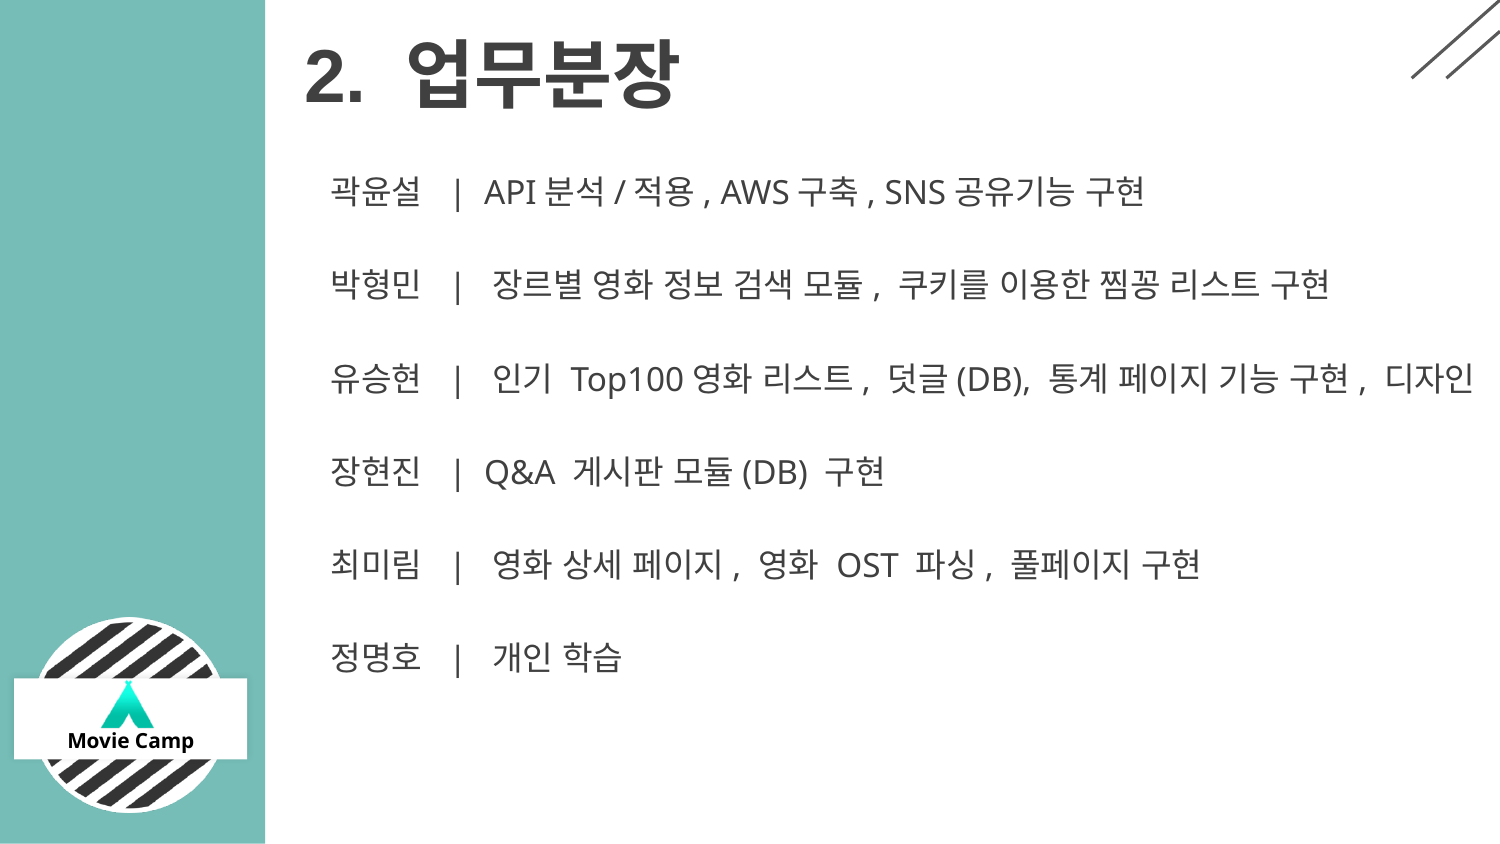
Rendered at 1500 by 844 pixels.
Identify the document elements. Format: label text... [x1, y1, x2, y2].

list 곽윤설 | API분석/적용, AWS구축, SNS공유기능 구현 박형민 | 장르별 영화 정보 검색 모듈, 쿠키를 이용한 찜꽁 리스트 구현 유승현 | 인기 Top100영화 리스트, 덧글(DB), 통계 페이지 기능 구현, 디자인 장현진 | Q&A 게시판 모듈(DB) 구현 최미림 | 영화 상세 페이지, 영화 OST 파싱, 풀페이지 구현 정명호 | 개인 학습 [265, 164, 1497, 765]
picture [98, 679, 155, 729]
picture [31, 617, 227, 678]
title 2. 업무분장 [289, 0, 1500, 146]
text_box Movie Camp [15, 720, 247, 760]
picture [31, 760, 227, 813]
